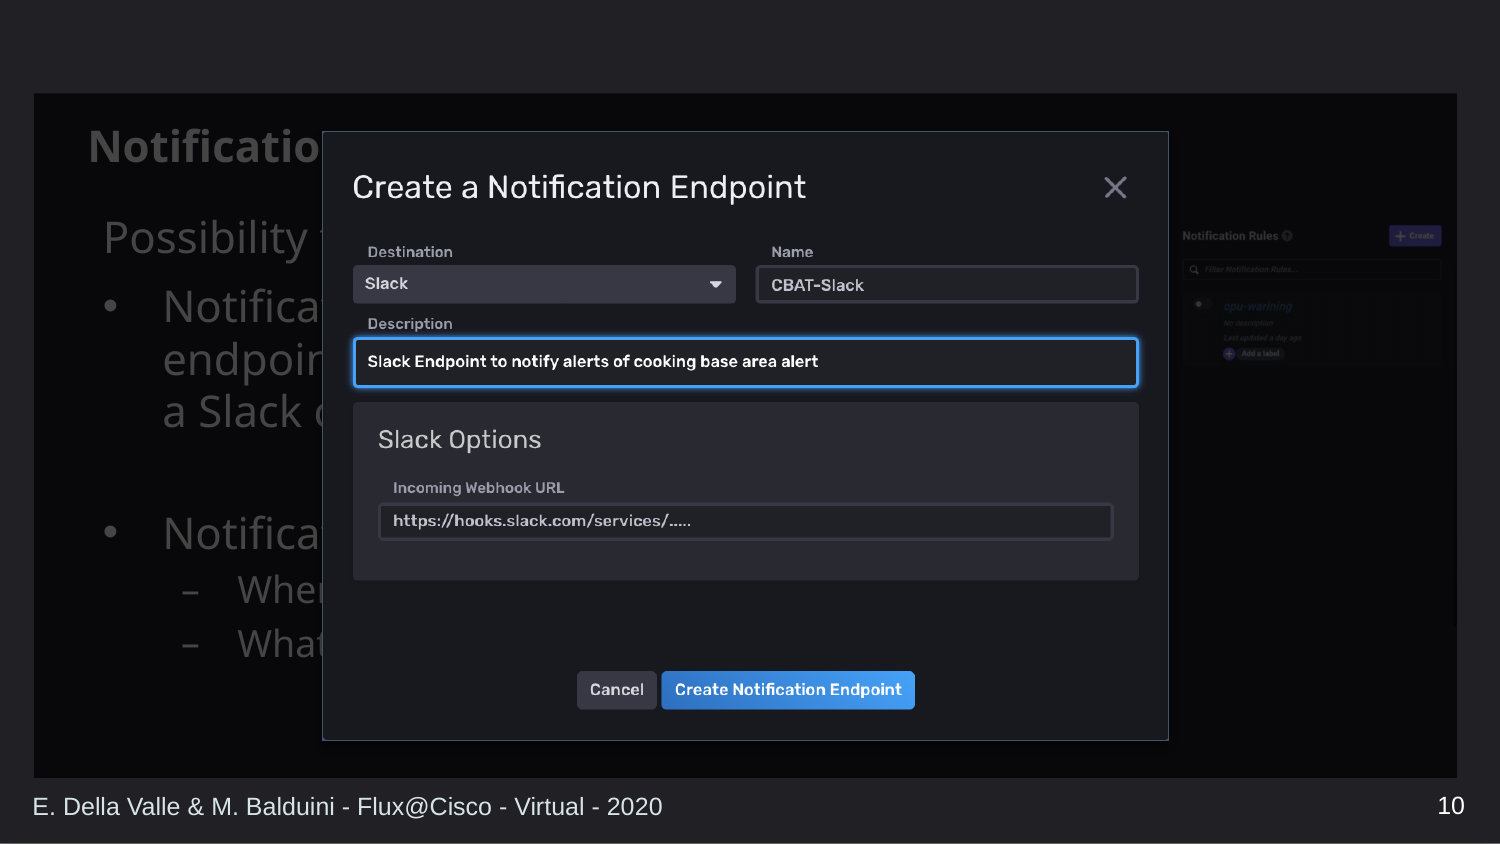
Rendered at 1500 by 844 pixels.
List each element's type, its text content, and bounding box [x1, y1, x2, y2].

picture [322, 131, 1458, 741]
text_box [32, 91, 1459, 780]
slide_number 10 [1142, 782, 1481, 828]
footer E. Della Valle & M. Balduini - Flux@Cisco - Virtual - 2020 [17, 783, 1135, 828]
